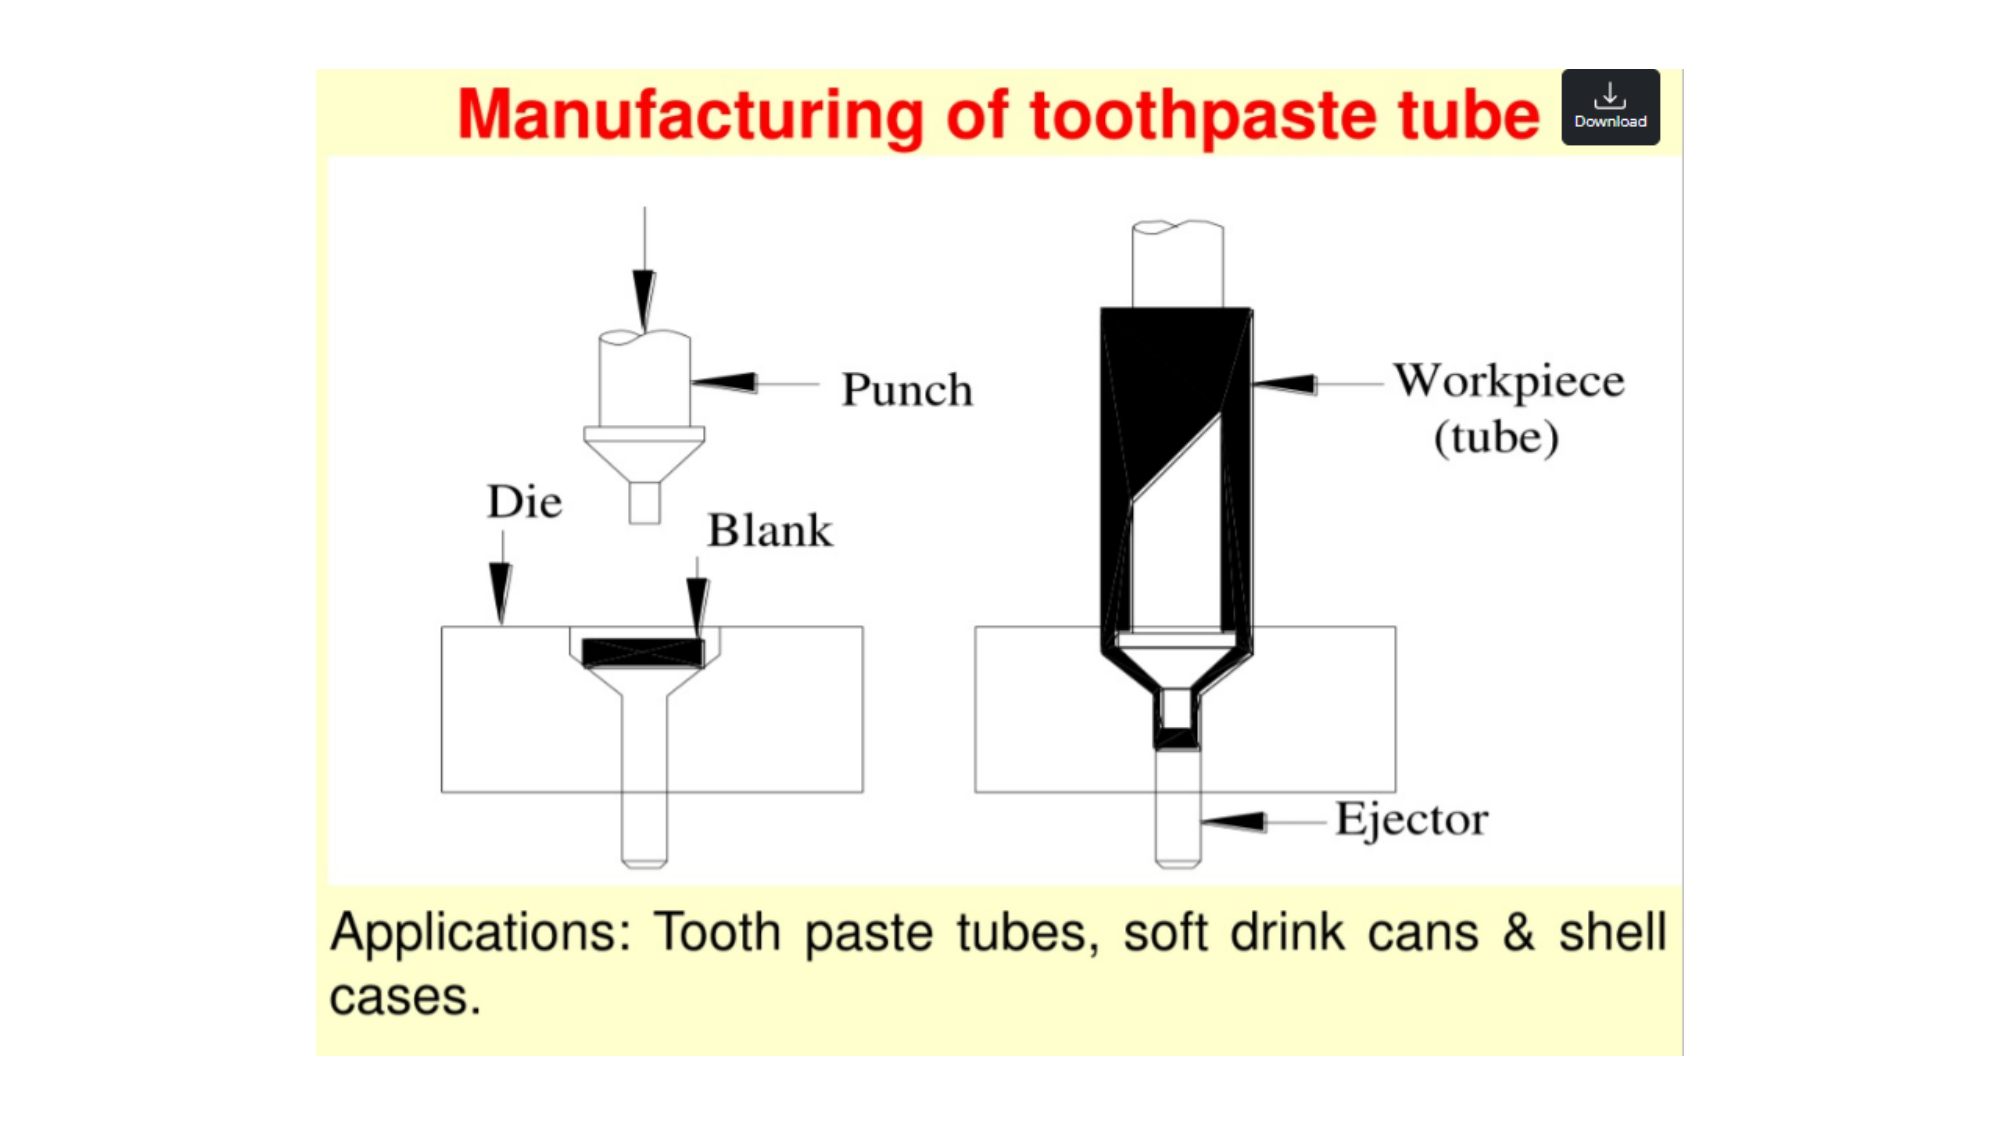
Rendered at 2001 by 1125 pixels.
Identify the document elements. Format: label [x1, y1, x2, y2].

picture [316, 69, 1684, 1056]
